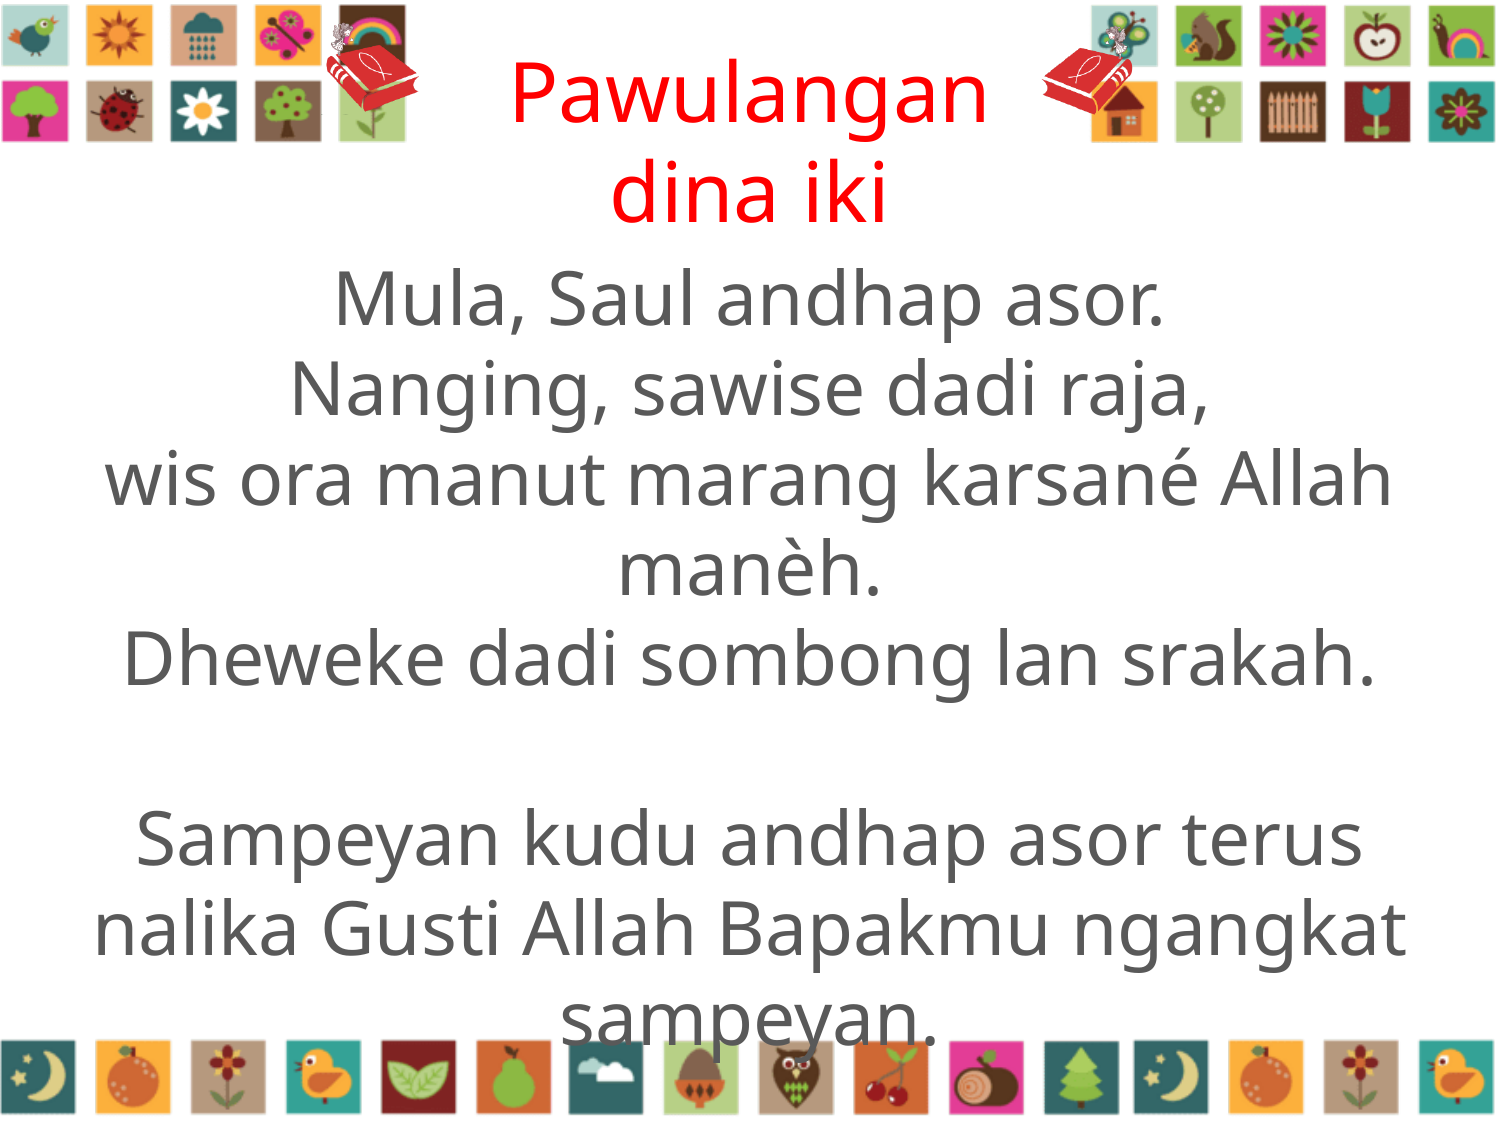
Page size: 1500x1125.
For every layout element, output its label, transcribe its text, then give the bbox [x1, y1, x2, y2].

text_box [0, 1028, 1500, 1118]
text_box Mula, Saul andhap asor. Nanging, sawise dadi raja, wis ora manut marang karsané Allah manèh. Dheweke dadi sombong lan srakah. Sampeyan kudu andhap asor terus nalika Gusti Allah Bapakmu ngangkat sampeyan. [76, 243, 1424, 1027]
picture [1010, 3, 1500, 150]
picture [0, 3, 451, 150]
text_box Pawulangan dina iki [417, 32, 1083, 243]
